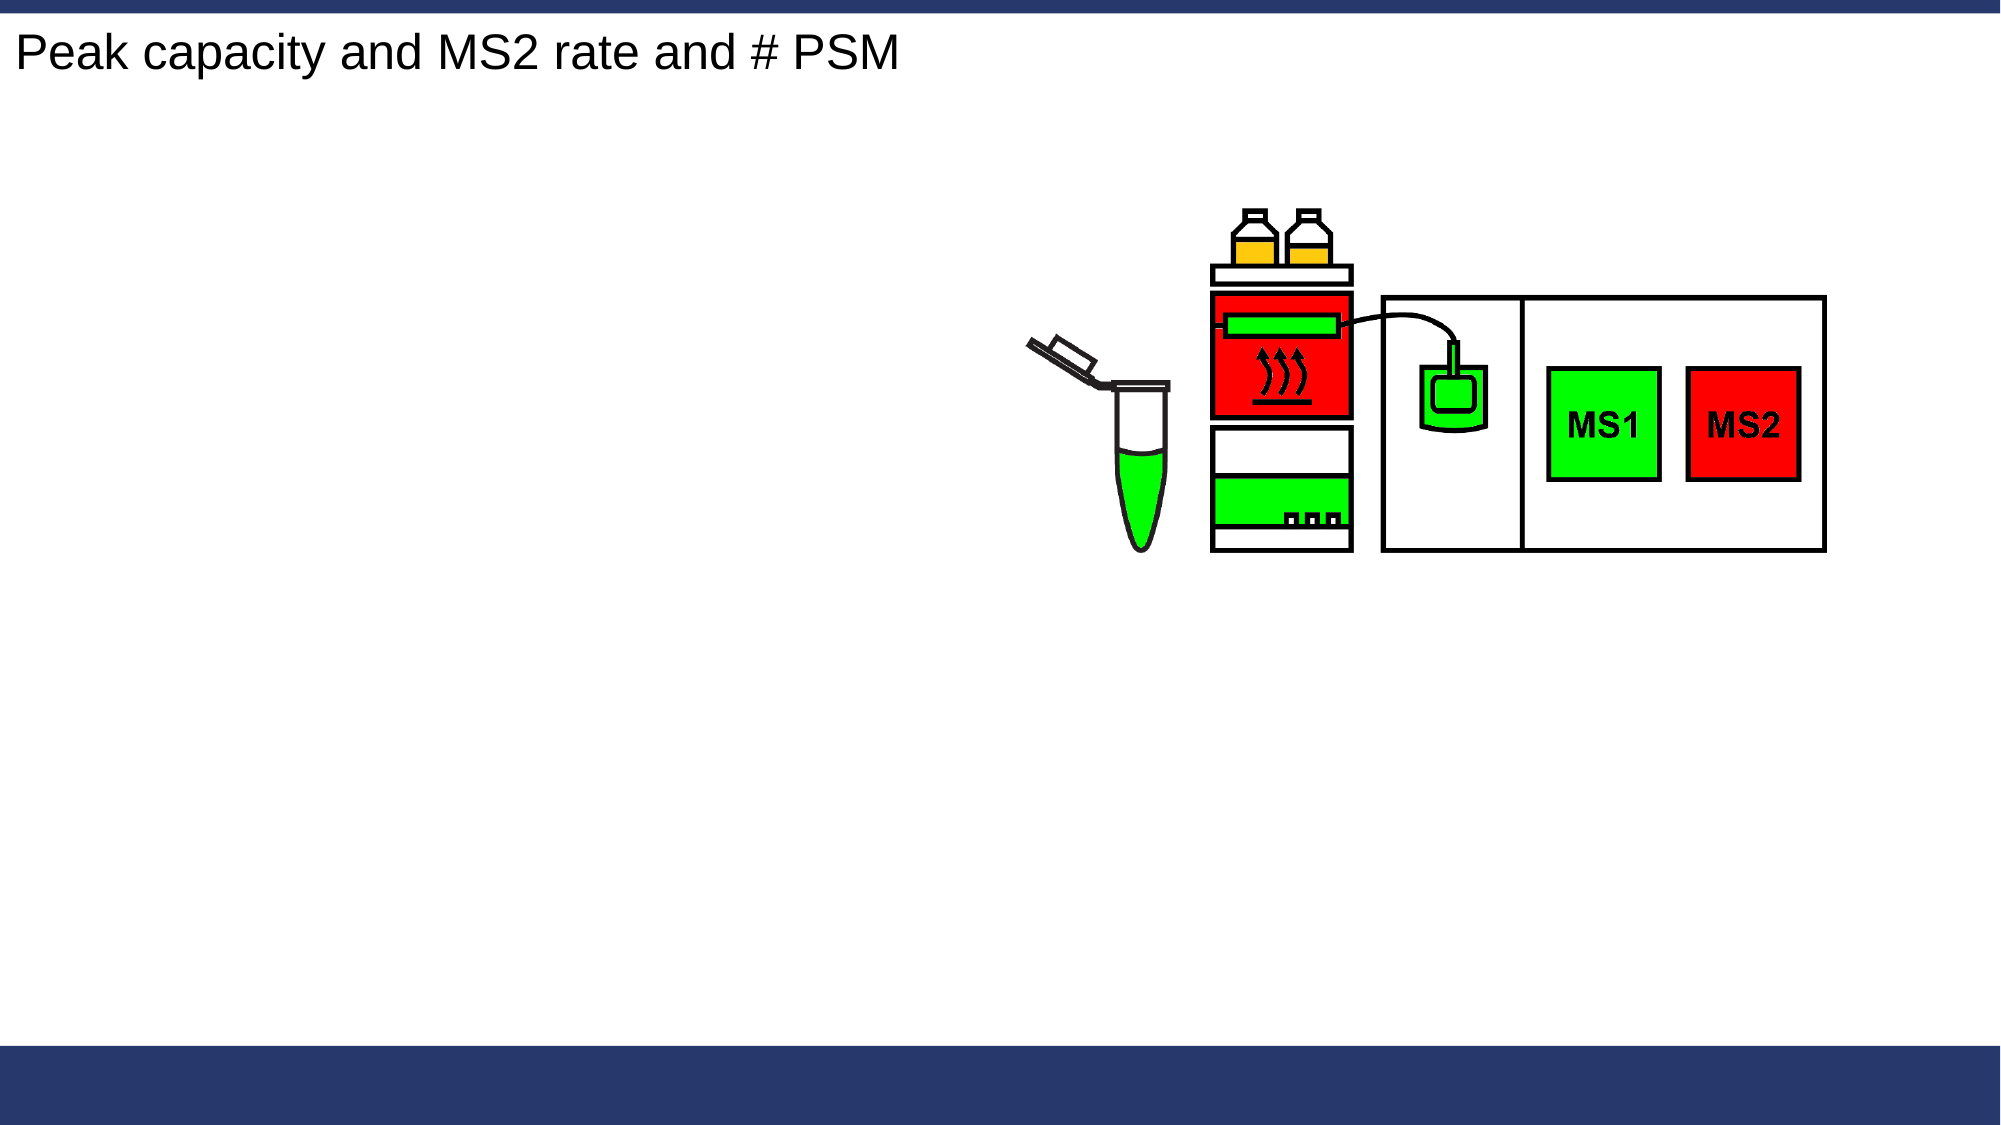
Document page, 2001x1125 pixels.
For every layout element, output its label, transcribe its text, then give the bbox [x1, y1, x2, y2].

title Peak capacity and MS2 rate and # PSM [0, 12, 1063, 88]
picture [1024, 208, 1827, 553]
